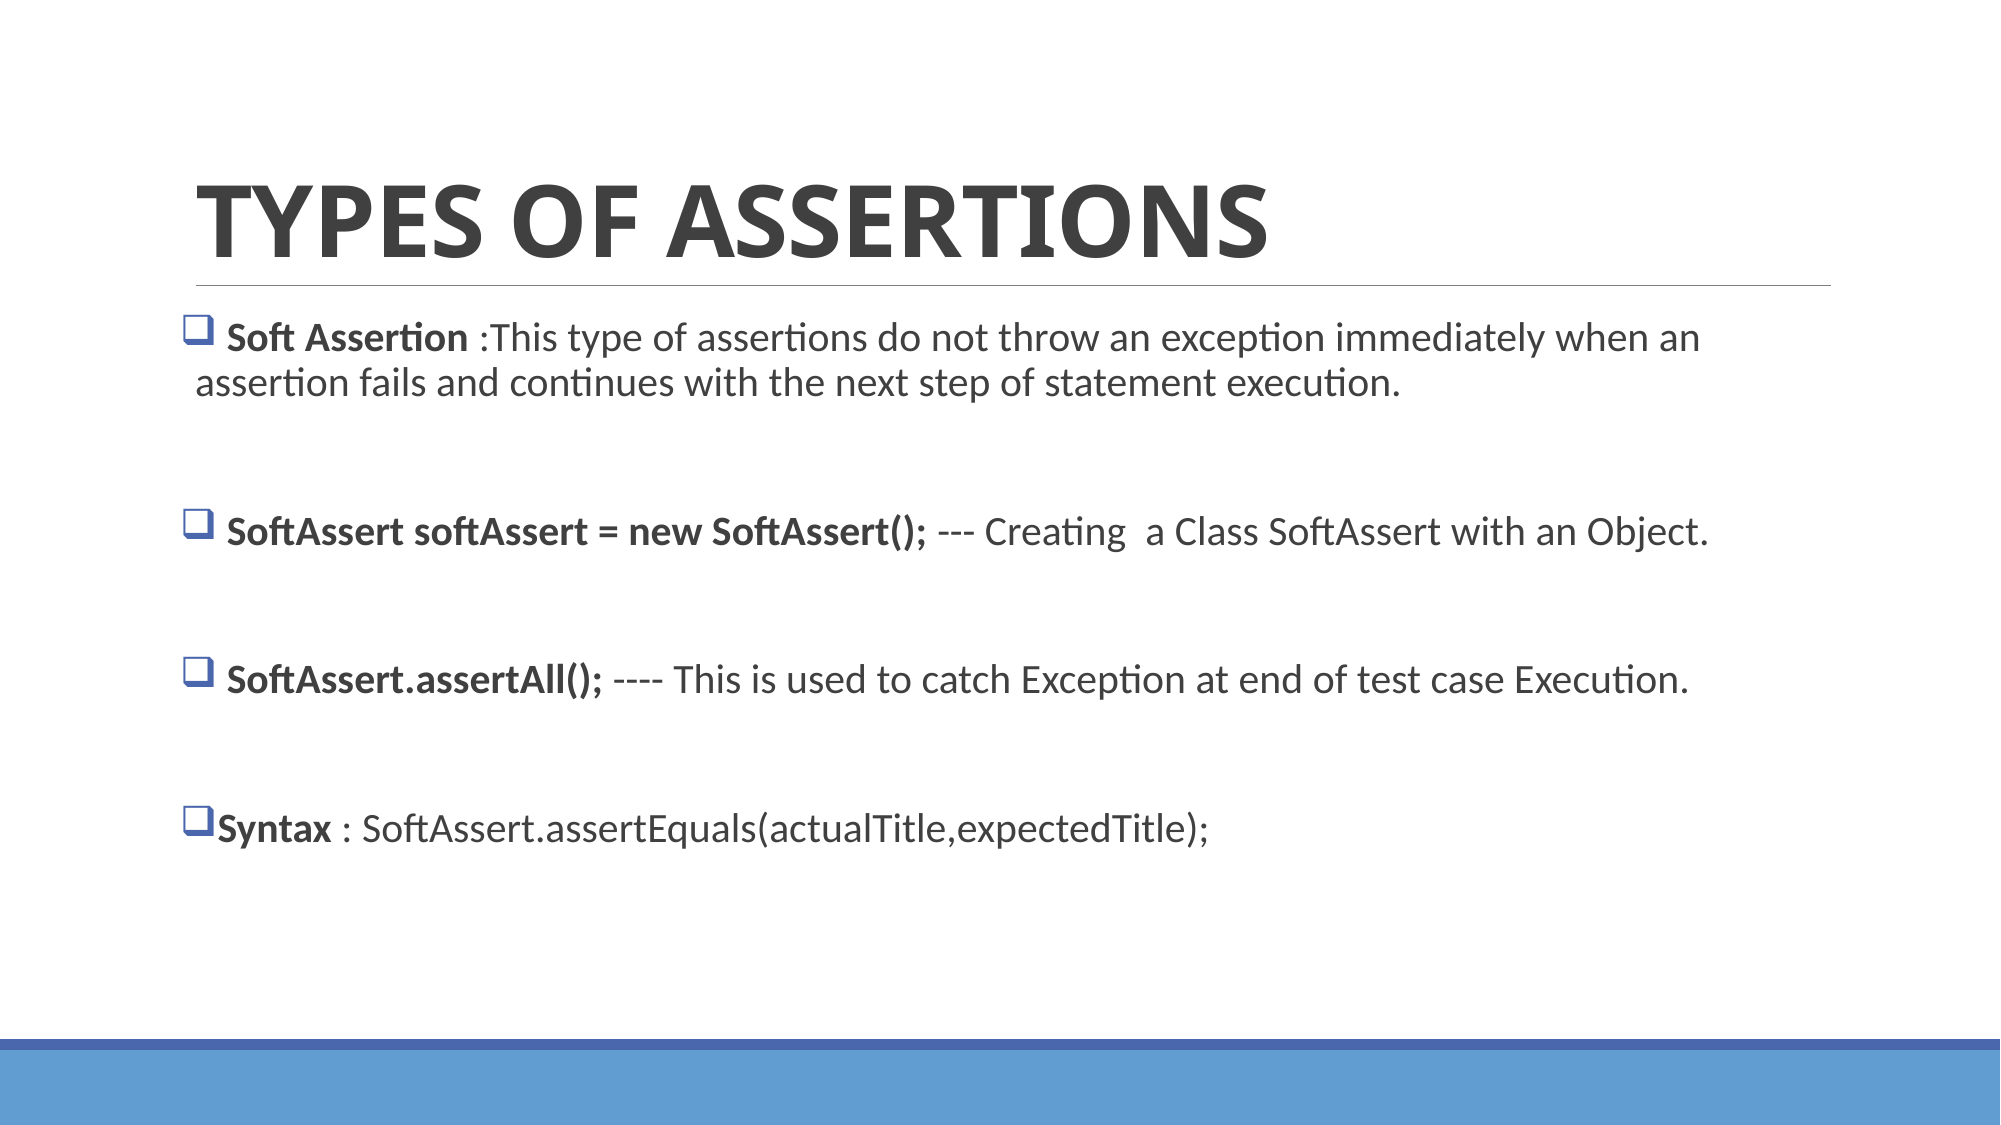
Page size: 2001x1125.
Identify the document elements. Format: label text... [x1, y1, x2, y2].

title TYPES OF ASSERTIONS [180, 47, 1830, 285]
list Soft Assertion :This type of assertions do not throw an exception immediately when an assertion fails and continues with the next step of statement execution. SoftAssert softAssert = new SoftAssert(); --- Creating a Class SoftAssert with an Object. SoftAssert.assertAll(); ---- This is used to catch Exception at end of test case Execution. Syntax : SoftAssert.assertEquals(actualTitle,expectedTitle); [180, 308, 1830, 893]
